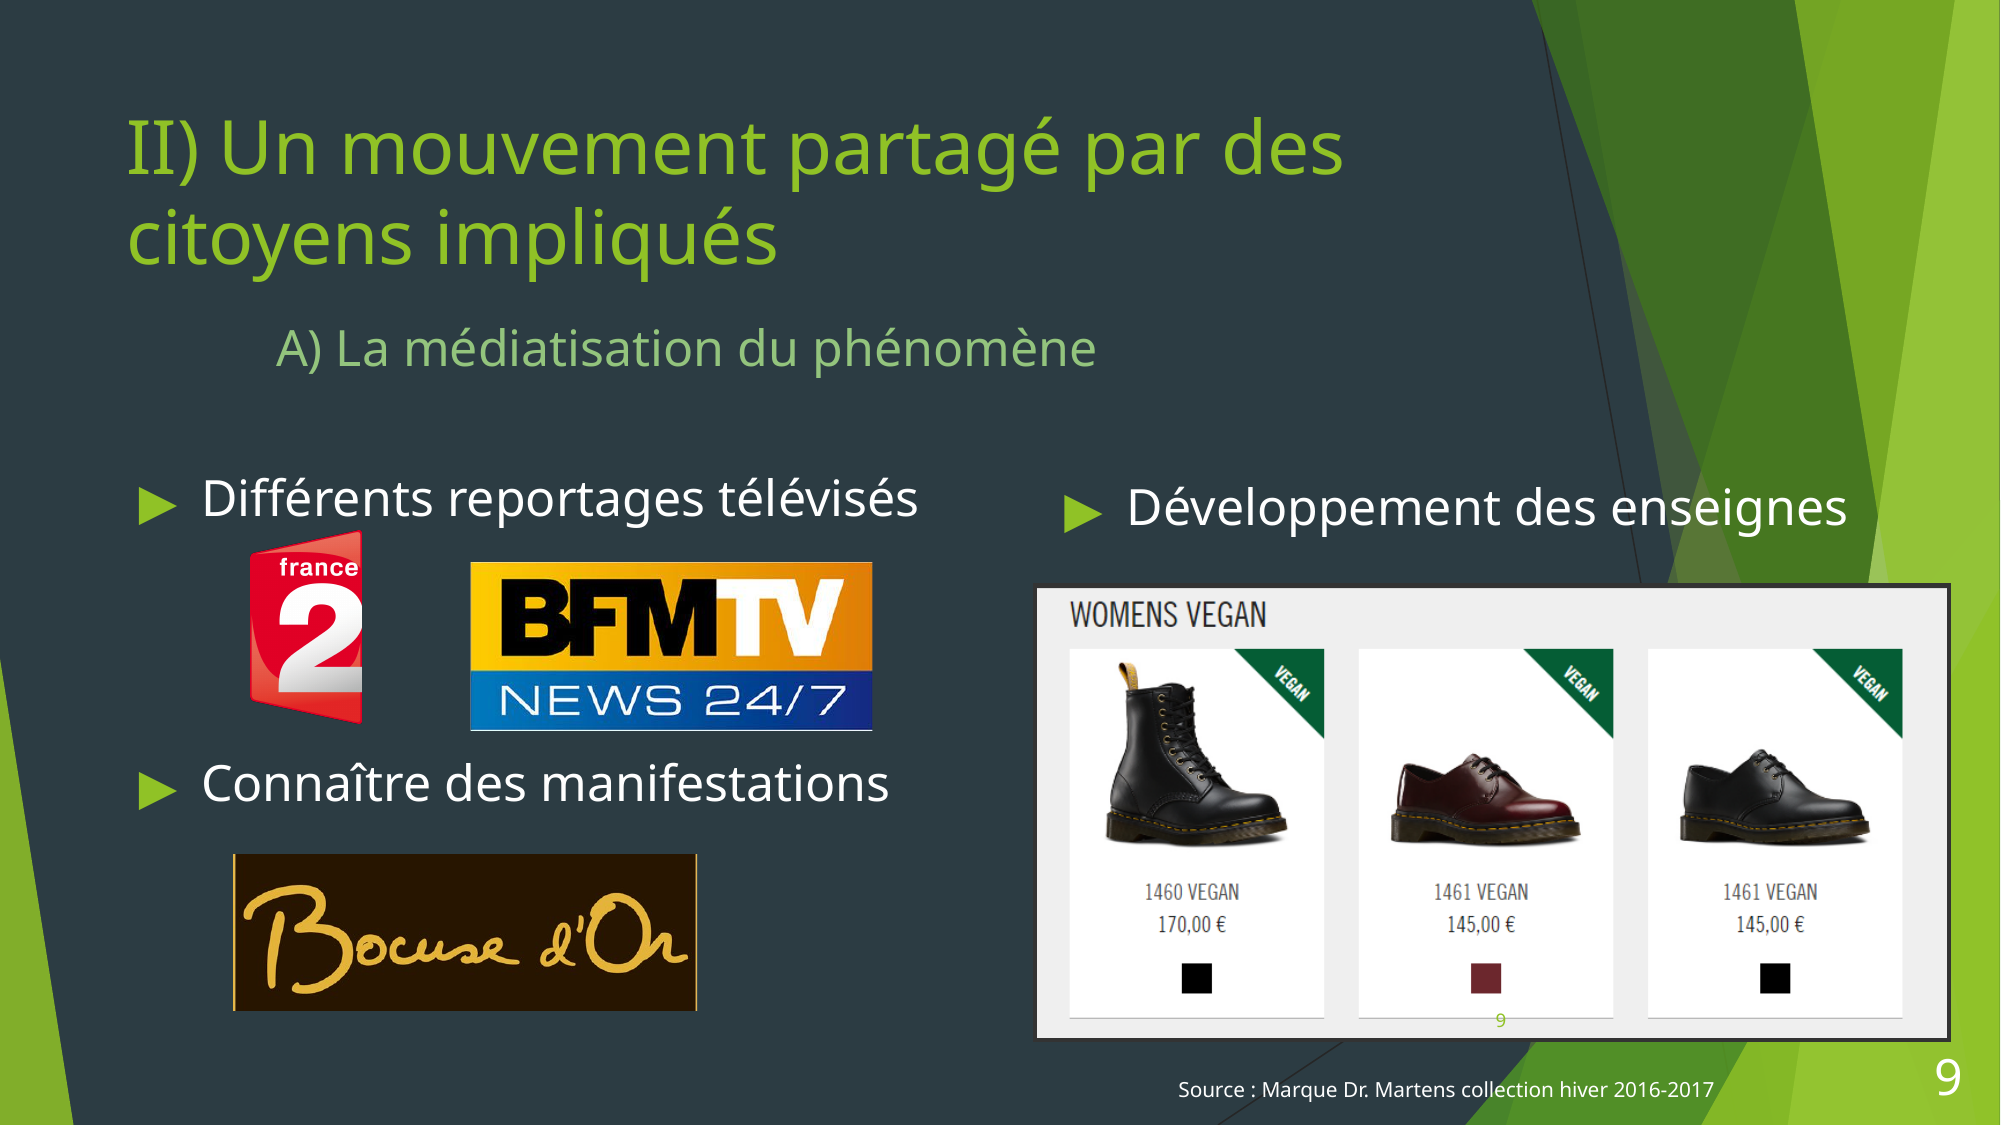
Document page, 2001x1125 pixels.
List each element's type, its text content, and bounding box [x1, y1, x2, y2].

picture [249, 530, 362, 724]
slide_number 9 [1409, 1047, 1522, 1051]
list A) La médiatisation du phénomène Différents reportages télévisés Connaître des manifestations [111, 309, 1522, 946]
text_box 9 [1866, 1050, 1979, 1110]
list Développement des enseignes Source : Marque Dr. Martens collection hiver 2016-2017 [1036, 467, 1947, 586]
picture [1036, 587, 1948, 1038]
picture [470, 561, 873, 731]
list Développement des enseignes Source : Marque Dr. Martens collection hiver 2016-2017 [1036, 1046, 1947, 1105]
title II) Un mouvement partagé par des citoyens impliqués [111, 92, 1522, 309]
picture [232, 853, 698, 1011]
